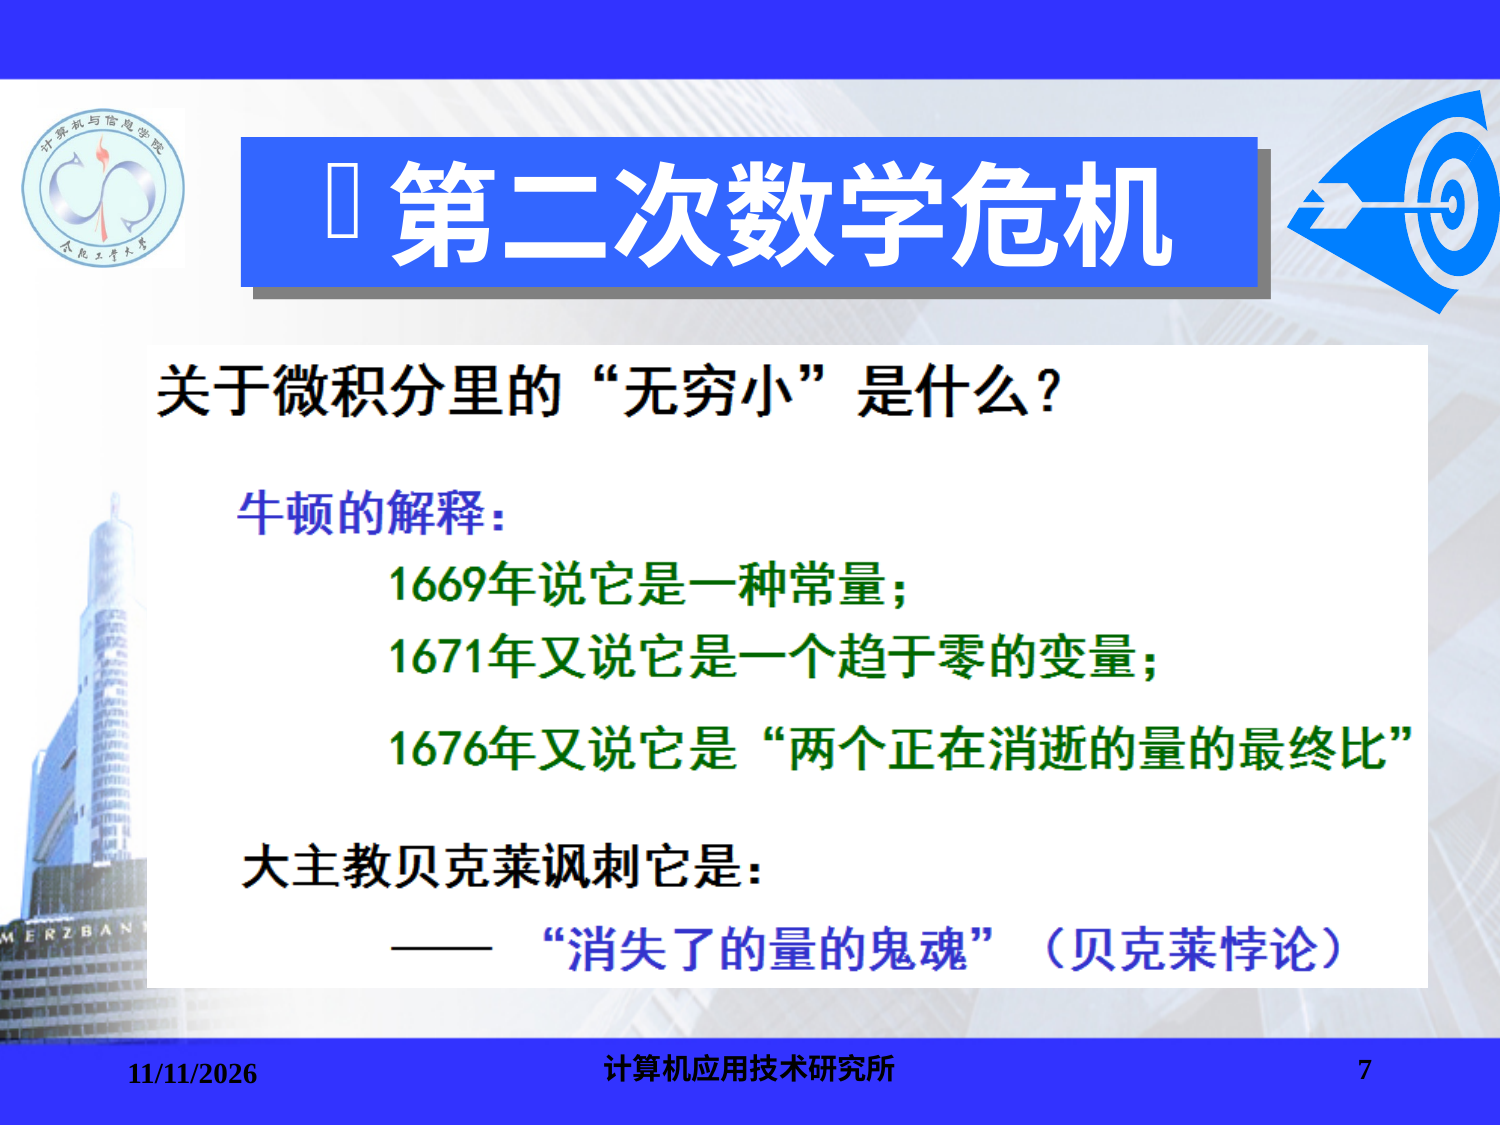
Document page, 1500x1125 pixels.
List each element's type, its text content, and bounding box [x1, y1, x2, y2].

text_box 第二次数学危机 [240, 137, 1258, 287]
picture [0, 0, 1500, 1125]
slide_number 7 [1074, 1042, 1388, 1118]
footer 计算机应用技术研究所 [512, 1042, 988, 1118]
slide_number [112, 1046, 425, 1122]
